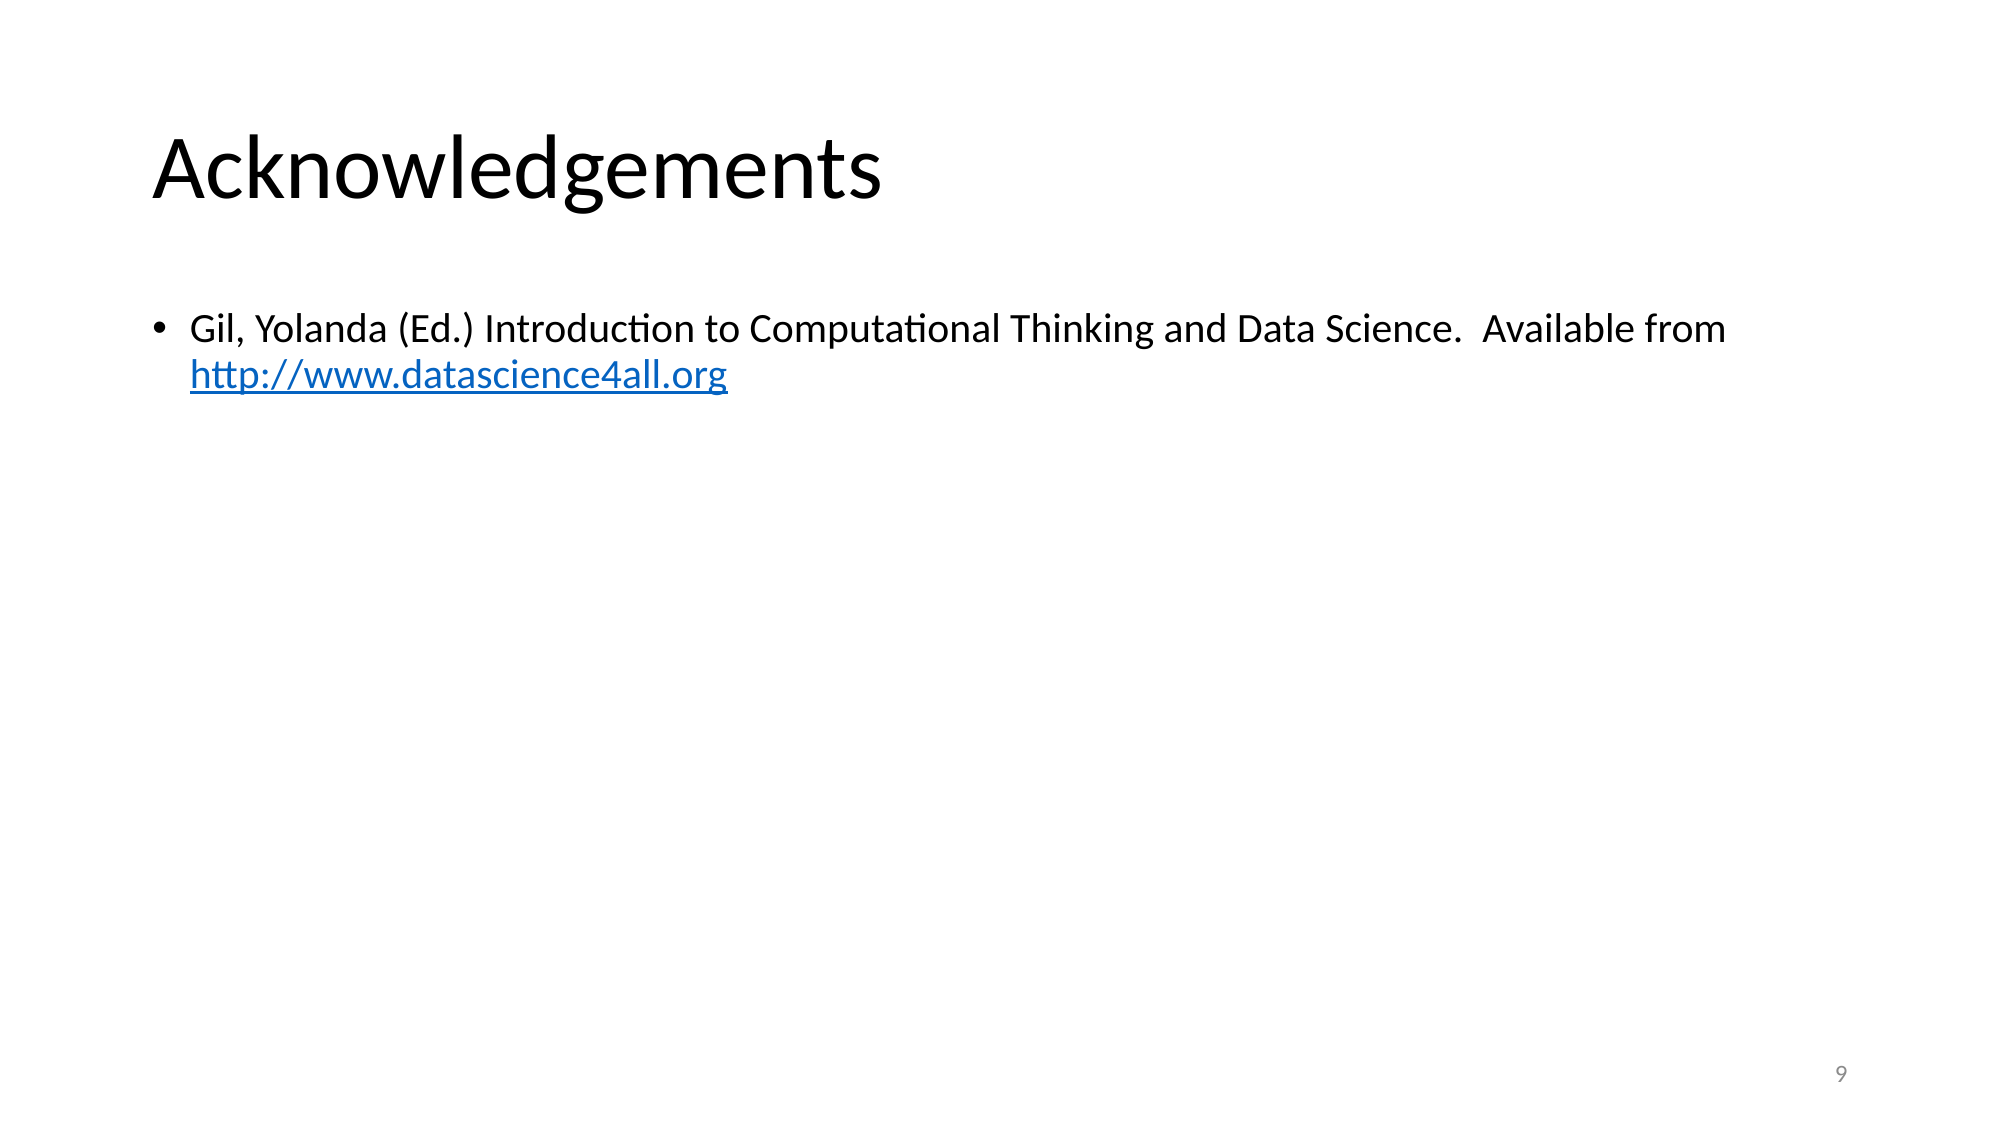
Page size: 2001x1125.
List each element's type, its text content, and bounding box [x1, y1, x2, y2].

title Acknowledgements [137, 59, 1863, 278]
slide_number 9 [1412, 1042, 1863, 1103]
list Gil, Yolanda (Ed.) Introduction to Computational Thinking and Data Science. Available from http://www.datascience4all.org [137, 299, 1863, 1014]
